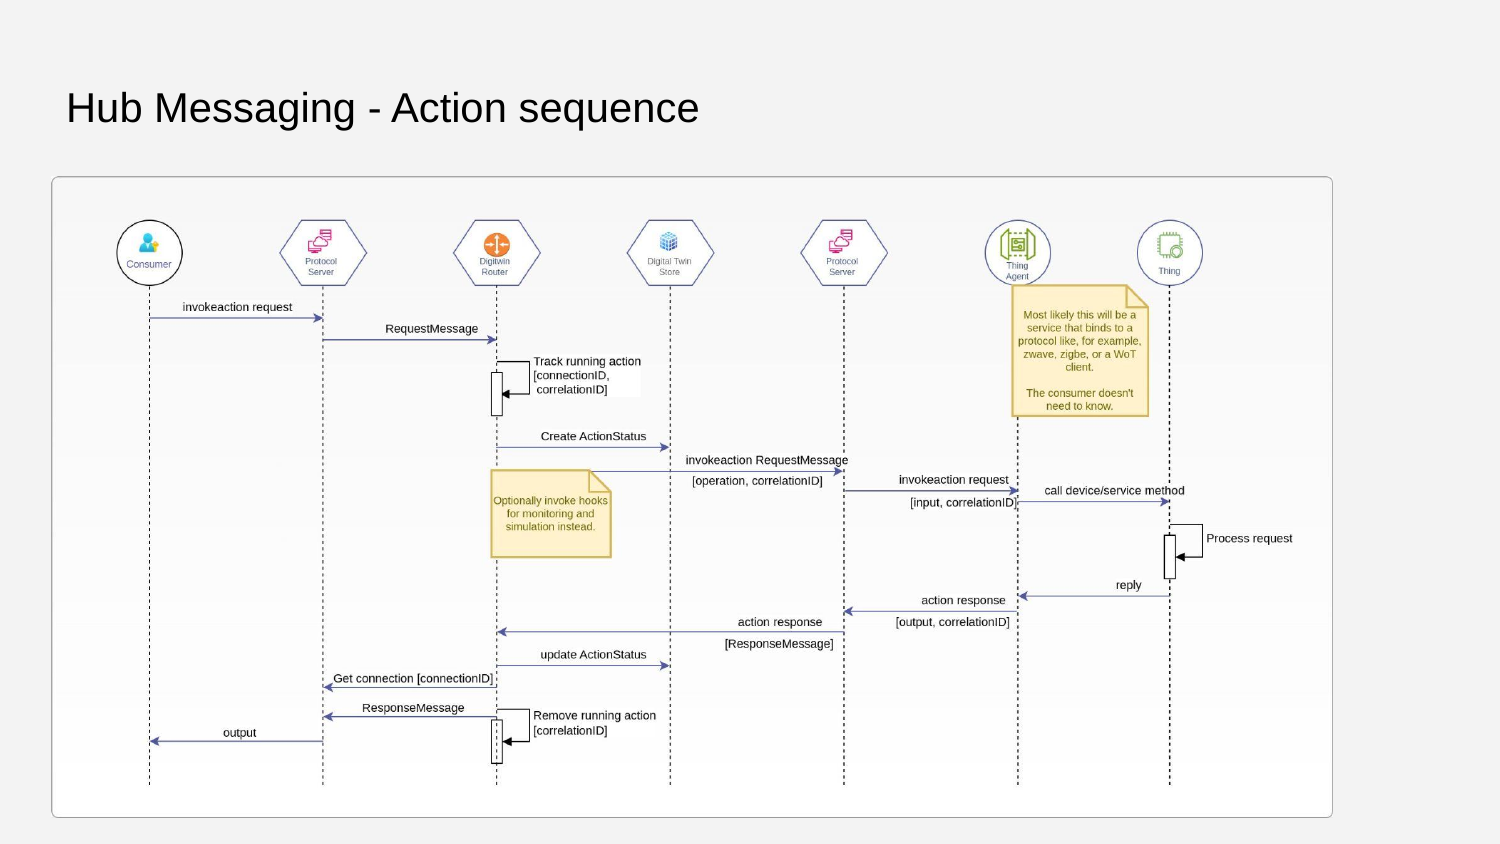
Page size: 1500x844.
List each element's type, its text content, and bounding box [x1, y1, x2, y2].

title Hub Messaging - Action sequence [51, 65, 1449, 153]
picture [50, 176, 1333, 818]
